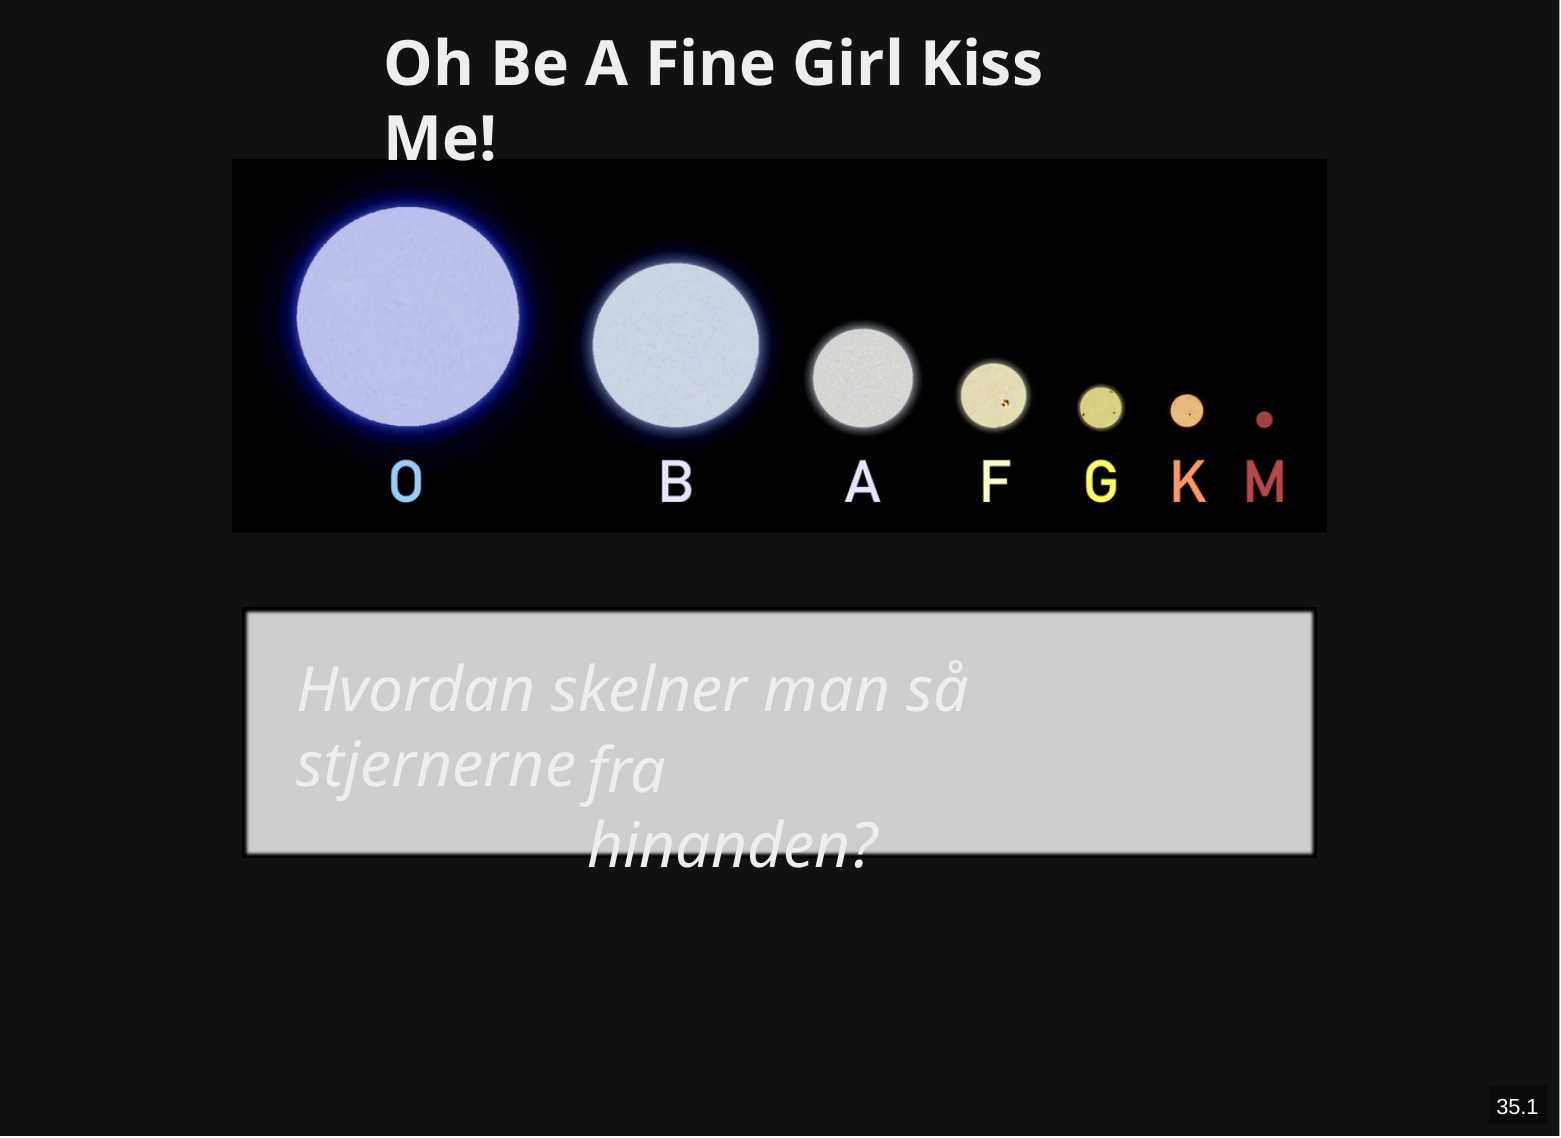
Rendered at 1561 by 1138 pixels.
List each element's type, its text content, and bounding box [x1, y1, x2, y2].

text_box [0, 0, 1560, 1136]
picture [242, 607, 1317, 858]
text_box 35.1 [1496, 1092, 1539, 1117]
text_box [1488, 1085, 1547, 1124]
text_box Oh Be A Fine Girl Kiss Me! [384, 23, 1116, 97]
picture [232, 159, 1327, 533]
